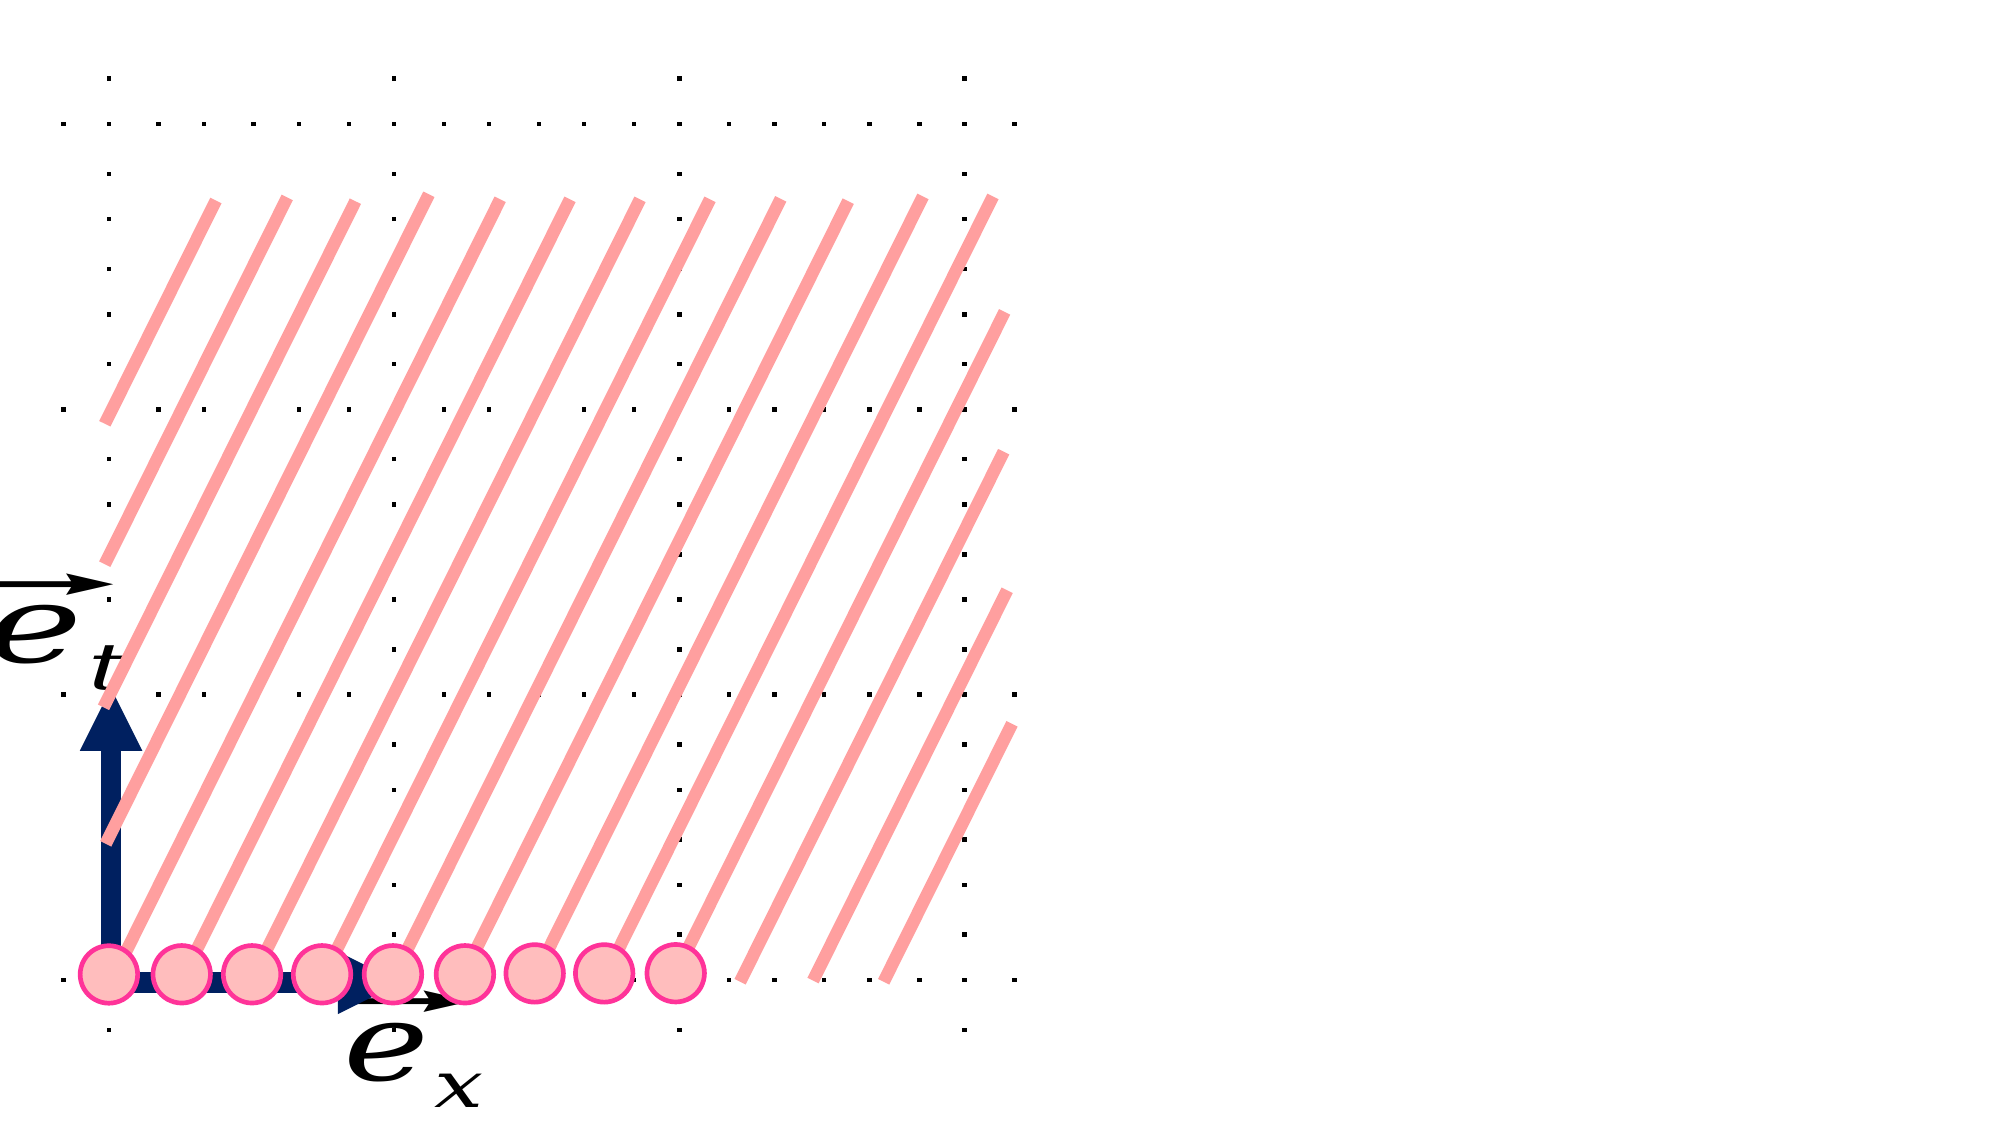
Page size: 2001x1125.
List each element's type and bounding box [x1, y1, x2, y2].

picture [40, 40, 1036, 1039]
text_box [103, 194, 1012, 986]
text_box [80, 818, 705, 1004]
text_box [0, 568, 489, 1123]
